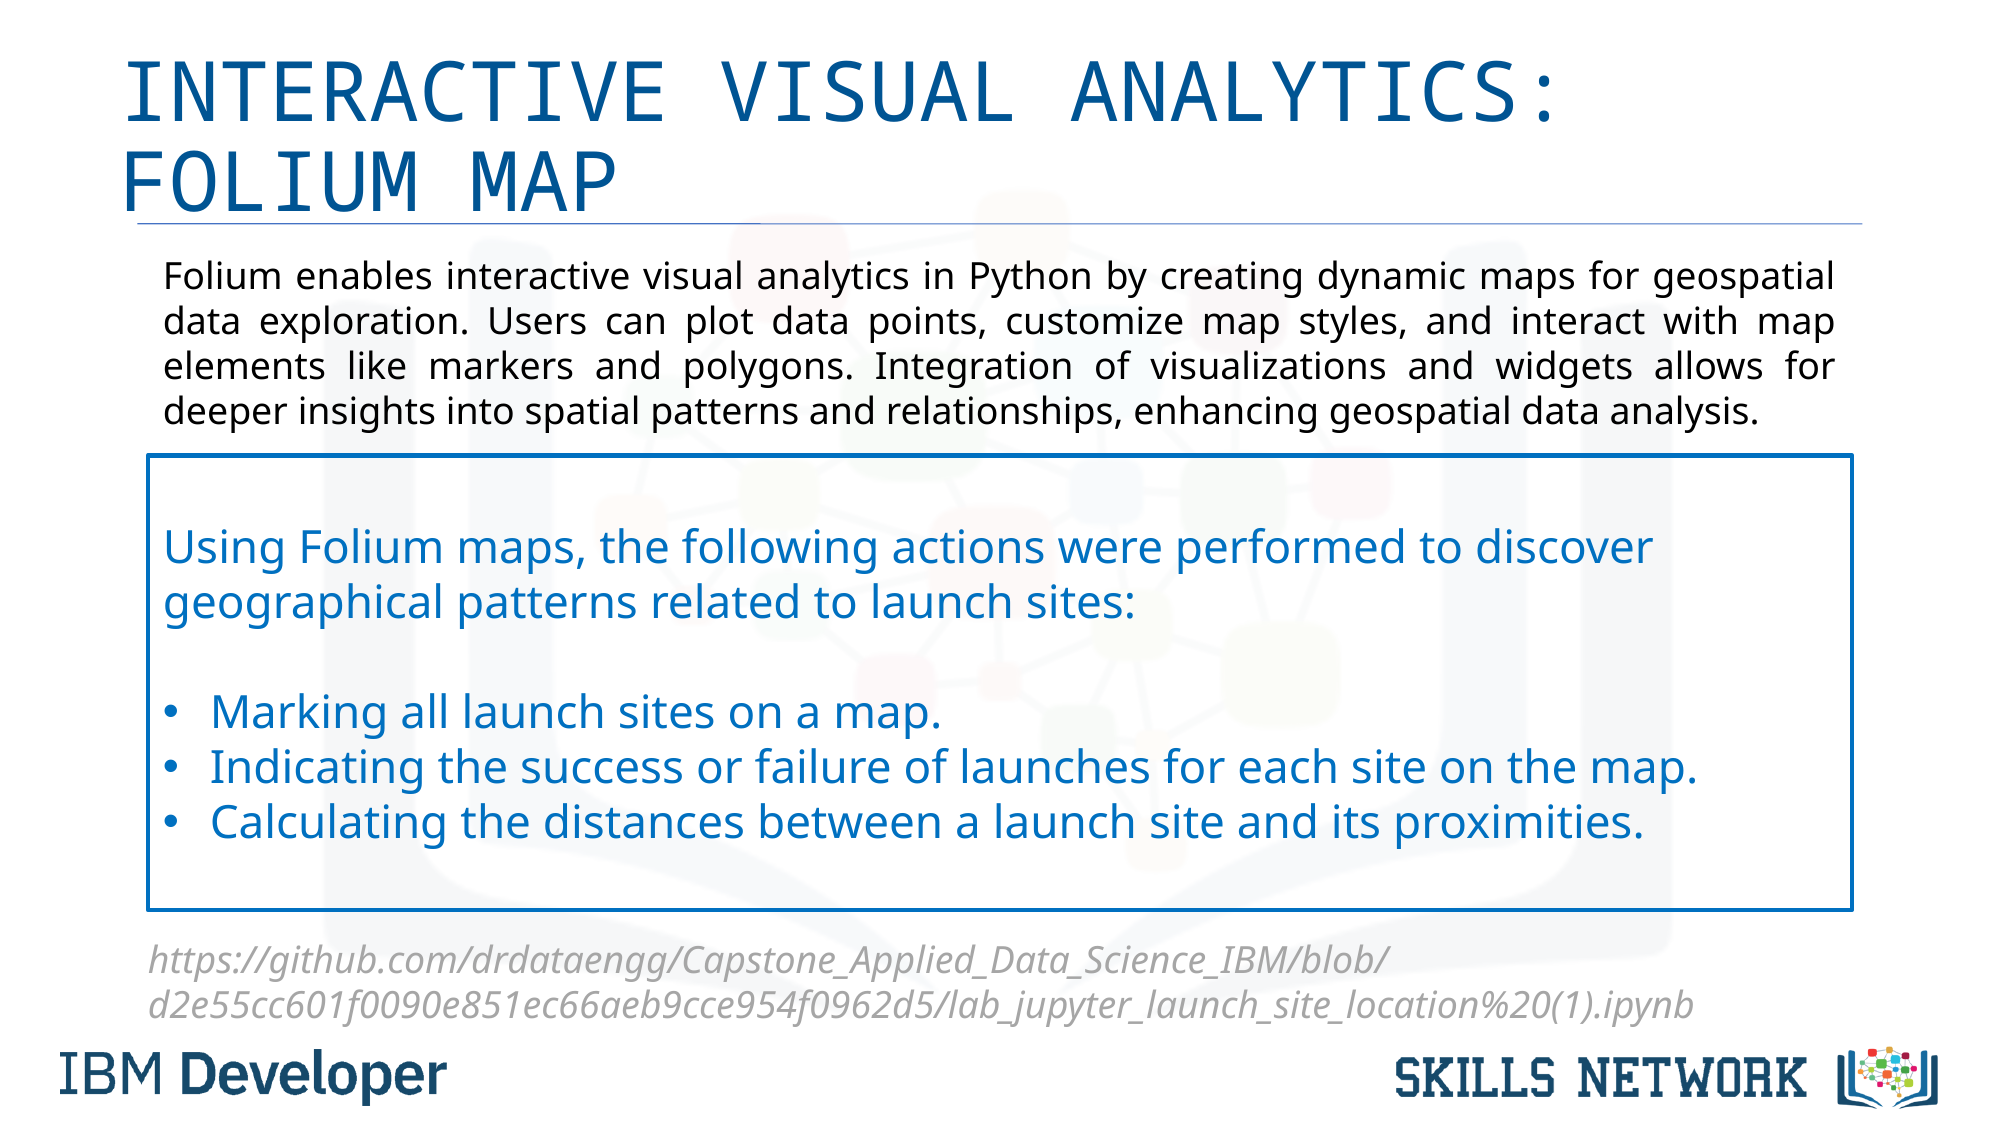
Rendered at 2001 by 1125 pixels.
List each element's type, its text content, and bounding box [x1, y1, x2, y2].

picture [1390, 1045, 1945, 1111]
text_box Folium enables interactive visual analytics in Python by creating dynamic maps for geospatial data exploration. Users can plot data points, customize map styles, and interact with map elements like markers and polygons. Integration of visualizations and widgets allows for deeper insights into spatial patterns and relationships, enhancing geospatial data analysis. [148, 244, 1852, 440]
title INTERACTIVE VISUAL ANALYTICS: FOLIUM MAP [104, 33, 1891, 245]
text_box Using Folium maps, the following actions were performed to discover geographical patterns related to launch sites: Marking all launch sites on a map. Indicating the success or failure of launches for each site on the map. Calculating the distances between a launch site and its proximities. [148, 455, 1852, 910]
text_box https://github.com/drdataengg/Capstone_Applied_Data_Science_IBM/blob/d2e55cc601f0090e851ec66aeb9cce954f0962d5/lab_jupyter_launch_site_location%20(1).ipynb [133, 928, 1867, 1034]
picture [55, 1045, 459, 1108]
